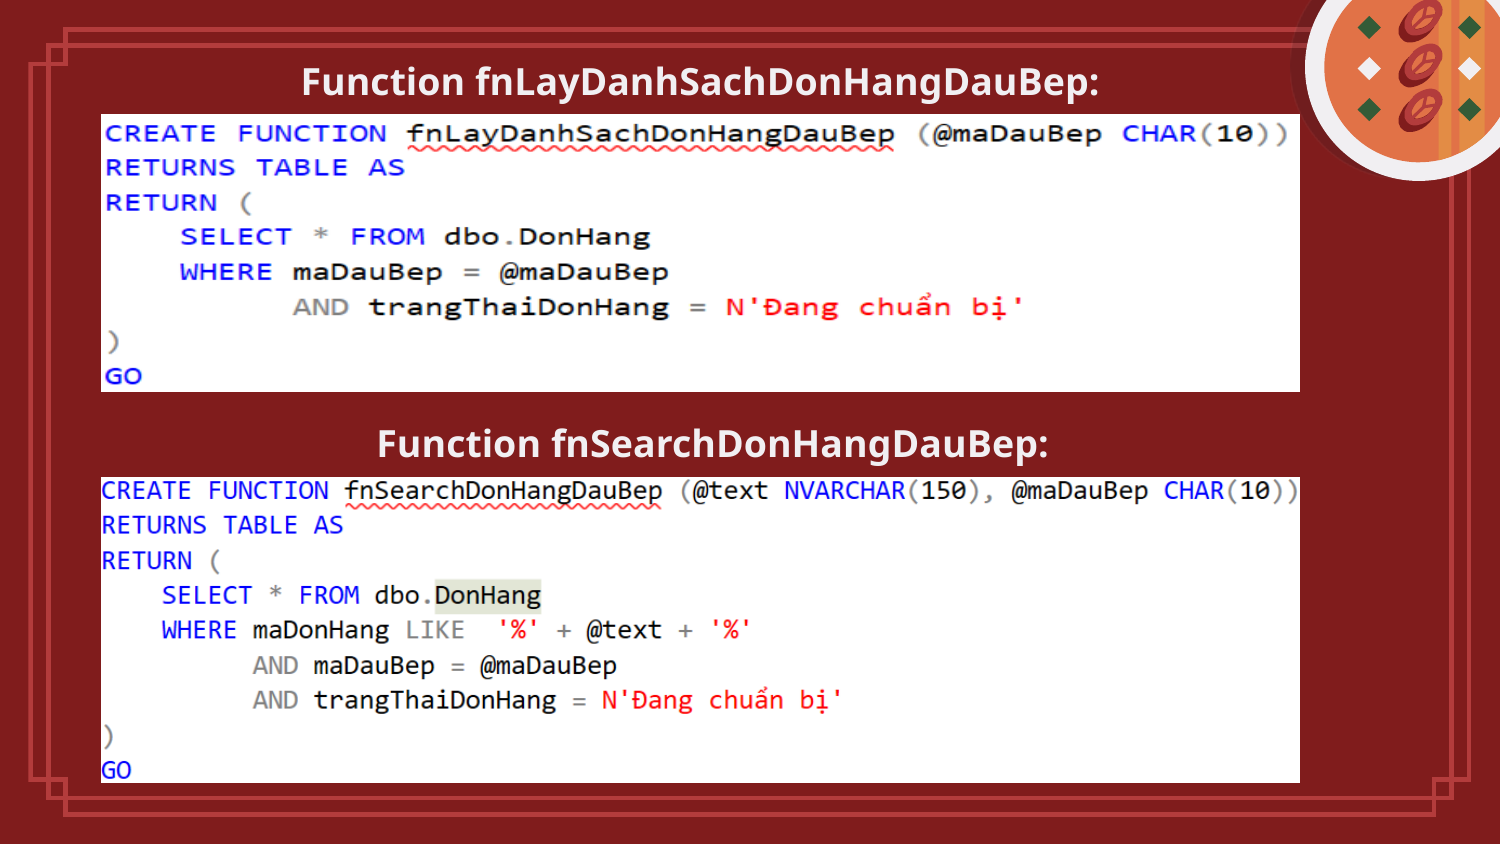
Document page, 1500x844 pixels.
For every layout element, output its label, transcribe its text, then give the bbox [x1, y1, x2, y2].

text_box Function fnSearchDonHangDauBep: [101, 391, 1325, 494]
picture [100, 476, 1300, 783]
picture [100, 114, 1300, 392]
text_box Function fnLayDanhSachDonHangDauBep: [88, 29, 1313, 132]
